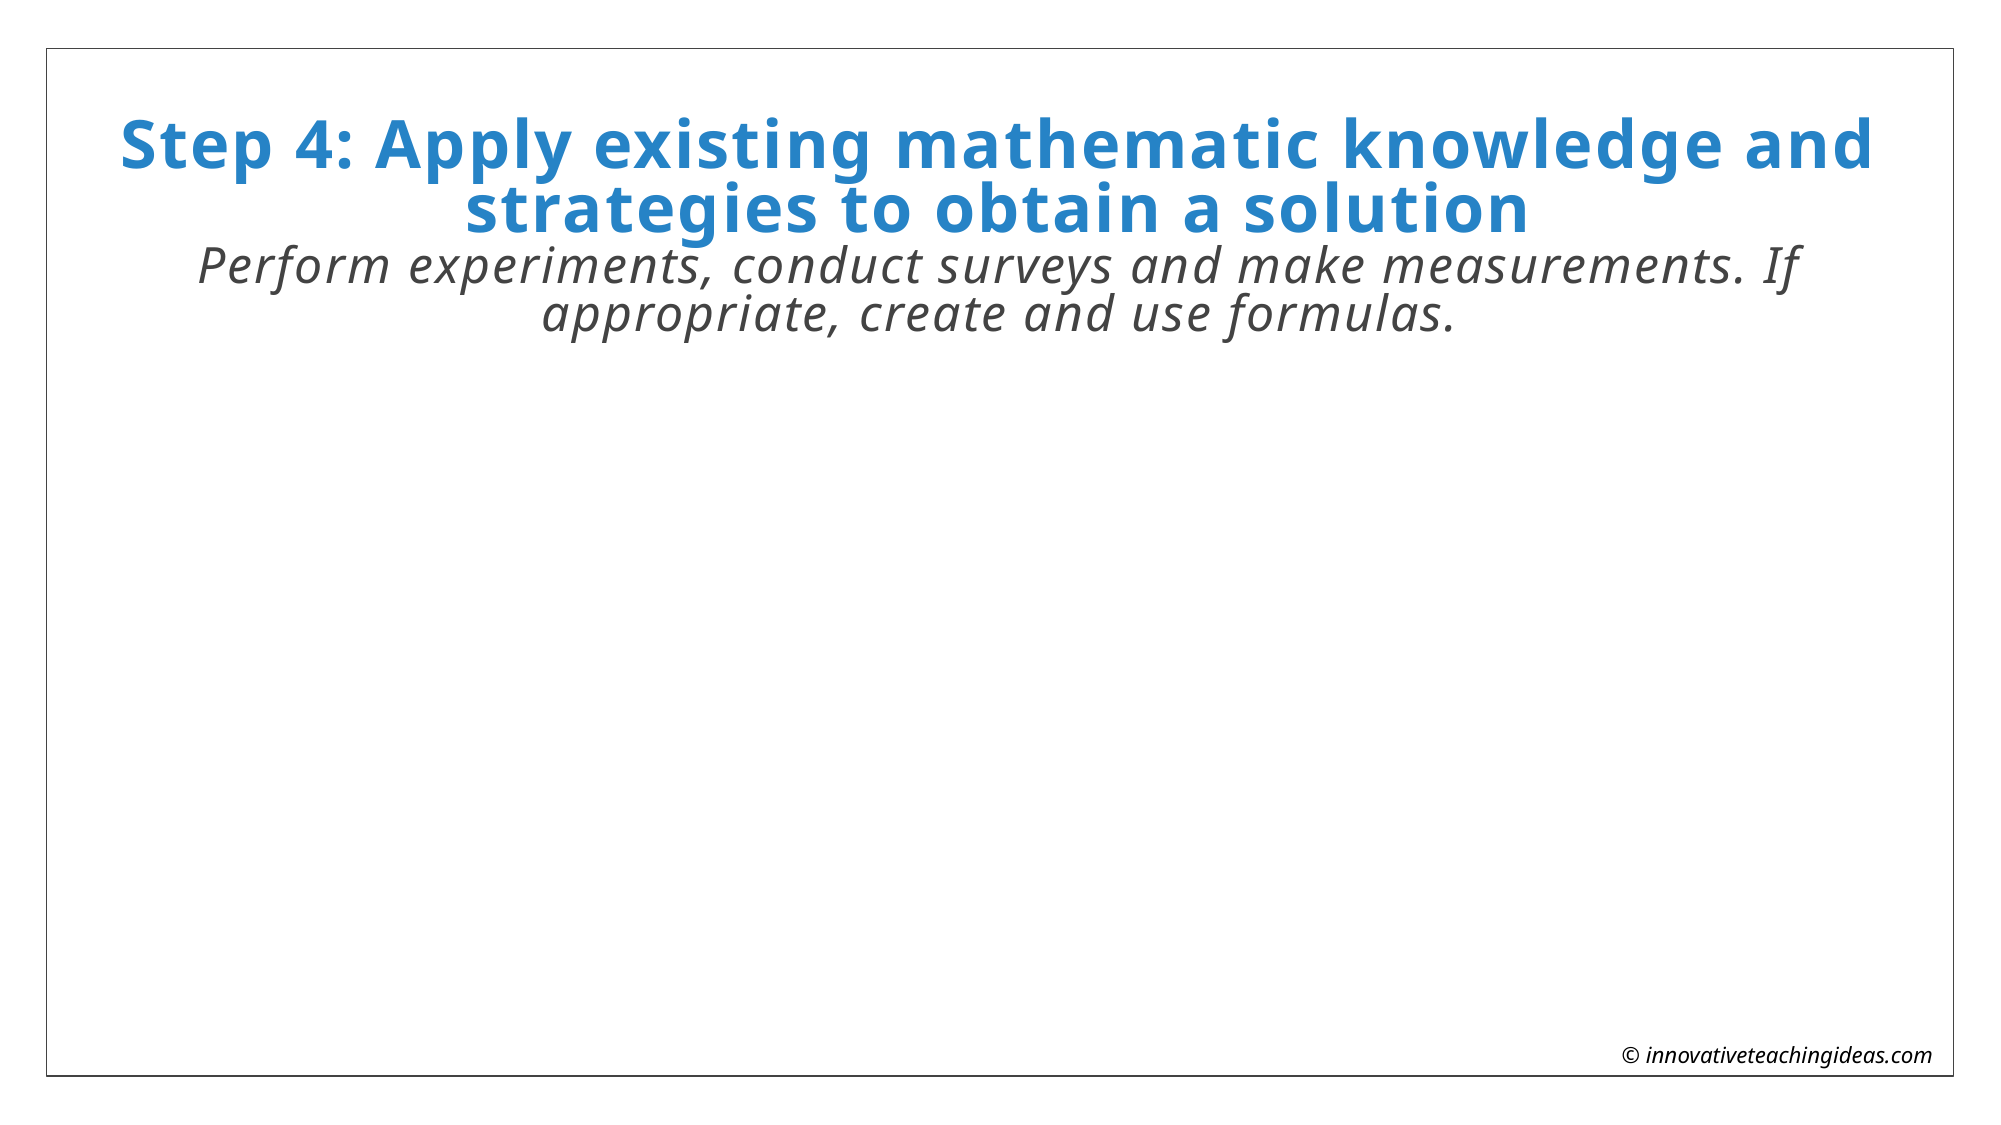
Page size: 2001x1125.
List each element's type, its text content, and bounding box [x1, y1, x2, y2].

text_box © innovativeteachingideas.com [1354, 1017, 1954, 1089]
text_box [46, 48, 1954, 1077]
title Step 4: Apply existing mathematic knowledge and strategies to obtain a solution Perform experiments, conduct surveys and make measurements. If appropriate, create and use formulas. [68, 97, 1932, 223]
